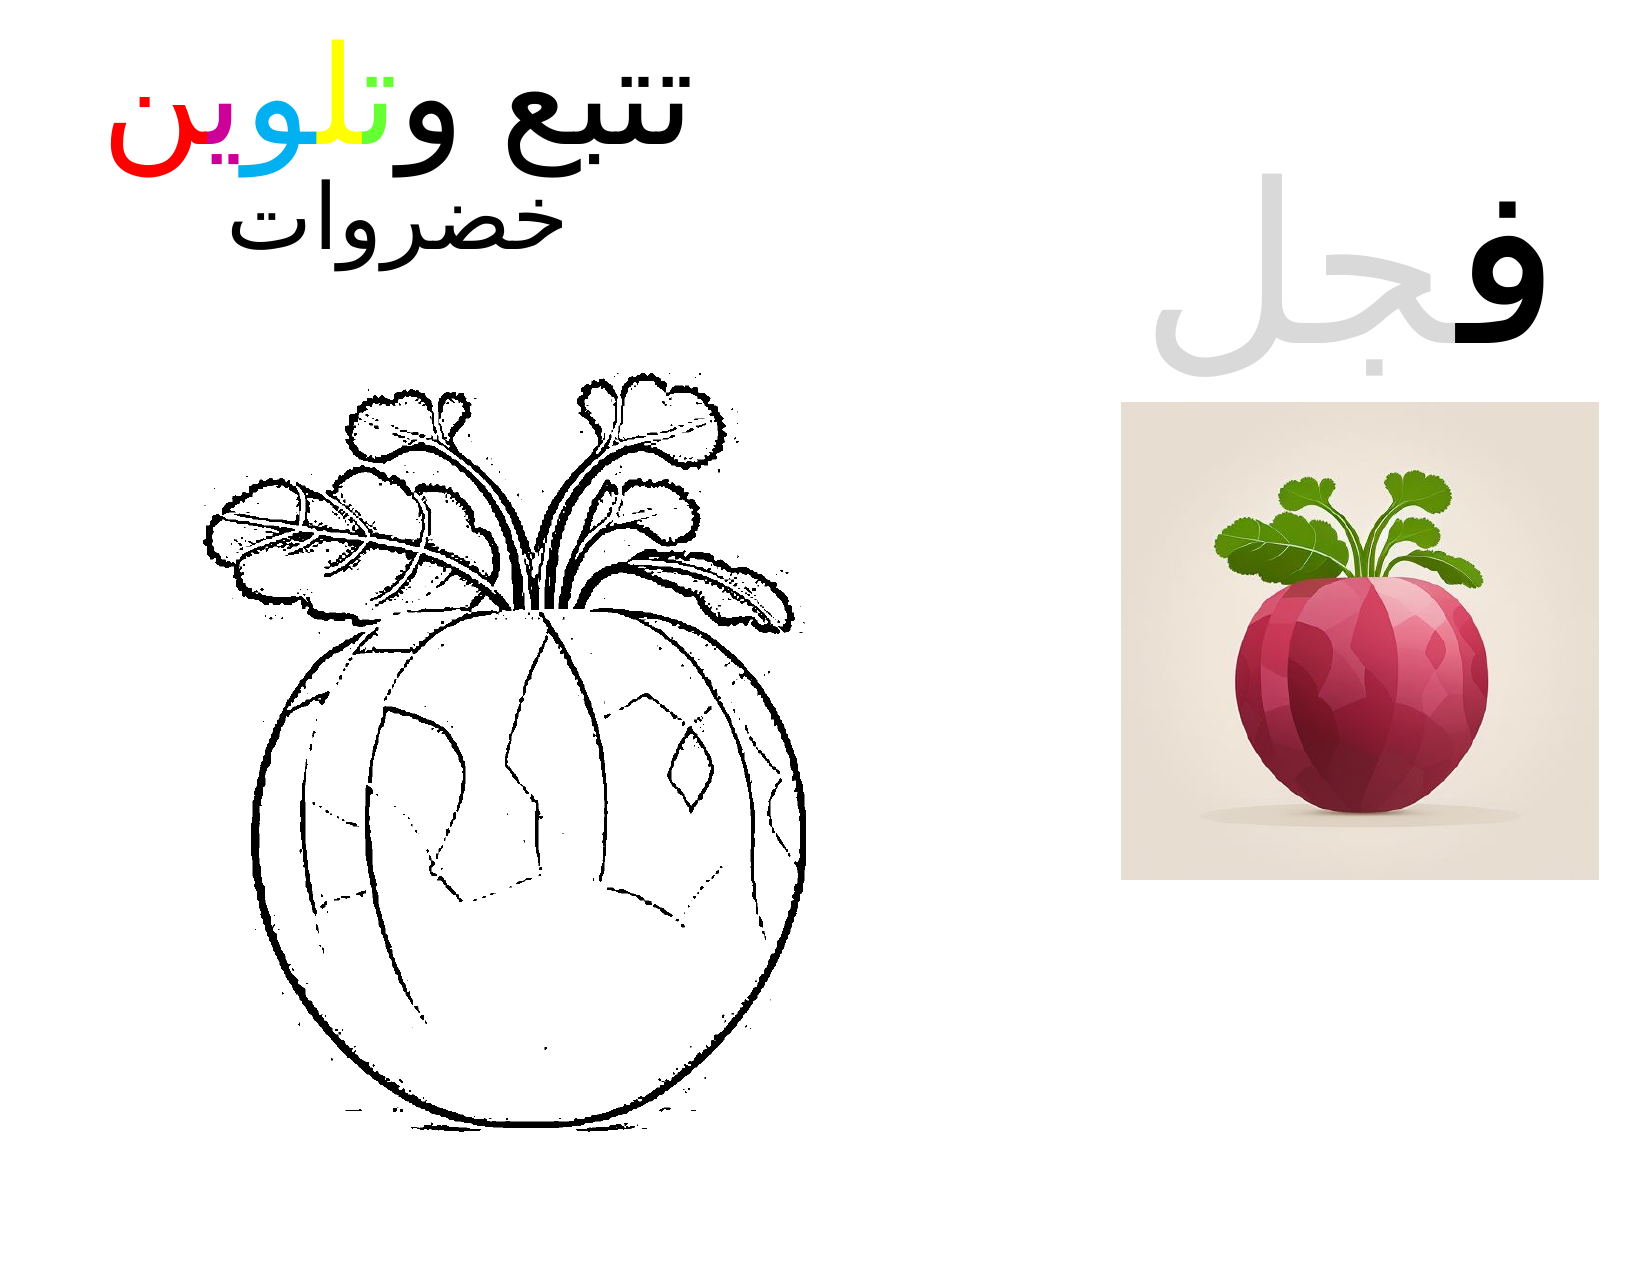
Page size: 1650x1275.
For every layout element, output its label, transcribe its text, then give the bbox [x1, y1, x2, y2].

text_box خضروات [14, 150, 783, 225]
picture [1121, 402, 1599, 880]
text_box تتبع وتلوين [0, 0, 812, 180]
text_box فجل [1049, 113, 1650, 396]
picture [0, 225, 1050, 1275]
